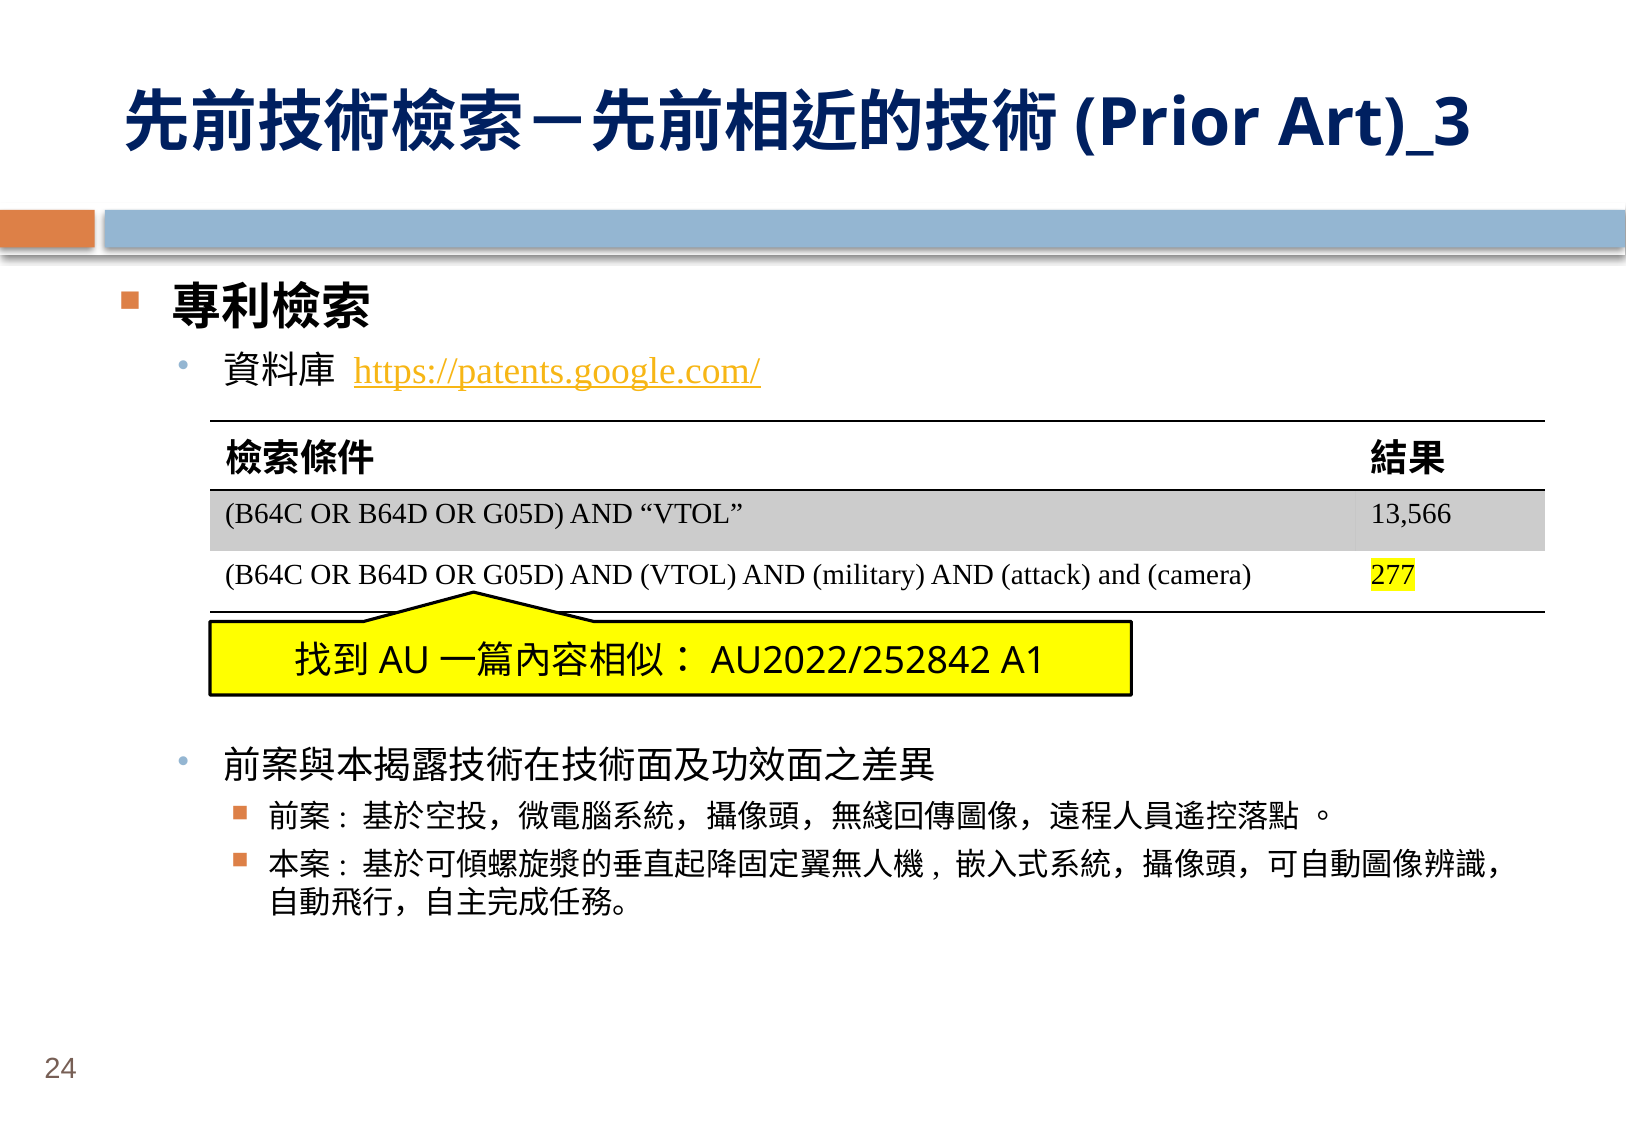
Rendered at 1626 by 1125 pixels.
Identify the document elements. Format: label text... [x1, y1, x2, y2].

table_cell (B64C OR B64D OR G05D) AND (VTOL) AND (military) AND (attack) and (camera) [210, 551, 1356, 611]
title 先前技術檢索－先前相近的技術(Prior Art)_3 [108, 37, 1558, 200]
text_box 找到AU一篇內容相似：AU2022/252842 A1 [208, 590, 1133, 697]
table_cell (B64C OR B64D OR G05D) AND “VTOL” [210, 491, 1356, 551]
table_cell 277 [1356, 551, 1545, 611]
table_header 結果 [1356, 422, 1545, 489]
footer 24 [0, 1036, 92, 1097]
text_box 專利檢索 資料庫 https://patents.google.com/ 前案與本揭露技術在技術面及功效面之差異 前案: 基於空投，微電腦系統，攝像頭，無綫回傳圖像，遠程人員遙控落點 。 本案: 基於可傾螺旋漿的垂直起降固定翼無人機, 嵌入式系統，攝像頭，可自動圖像辨識，自動飛行，自主完成任務。 [103, 267, 1553, 988]
table_cell 13,566 [1356, 491, 1545, 551]
table_header 檢索條件 [210, 422, 1356, 489]
